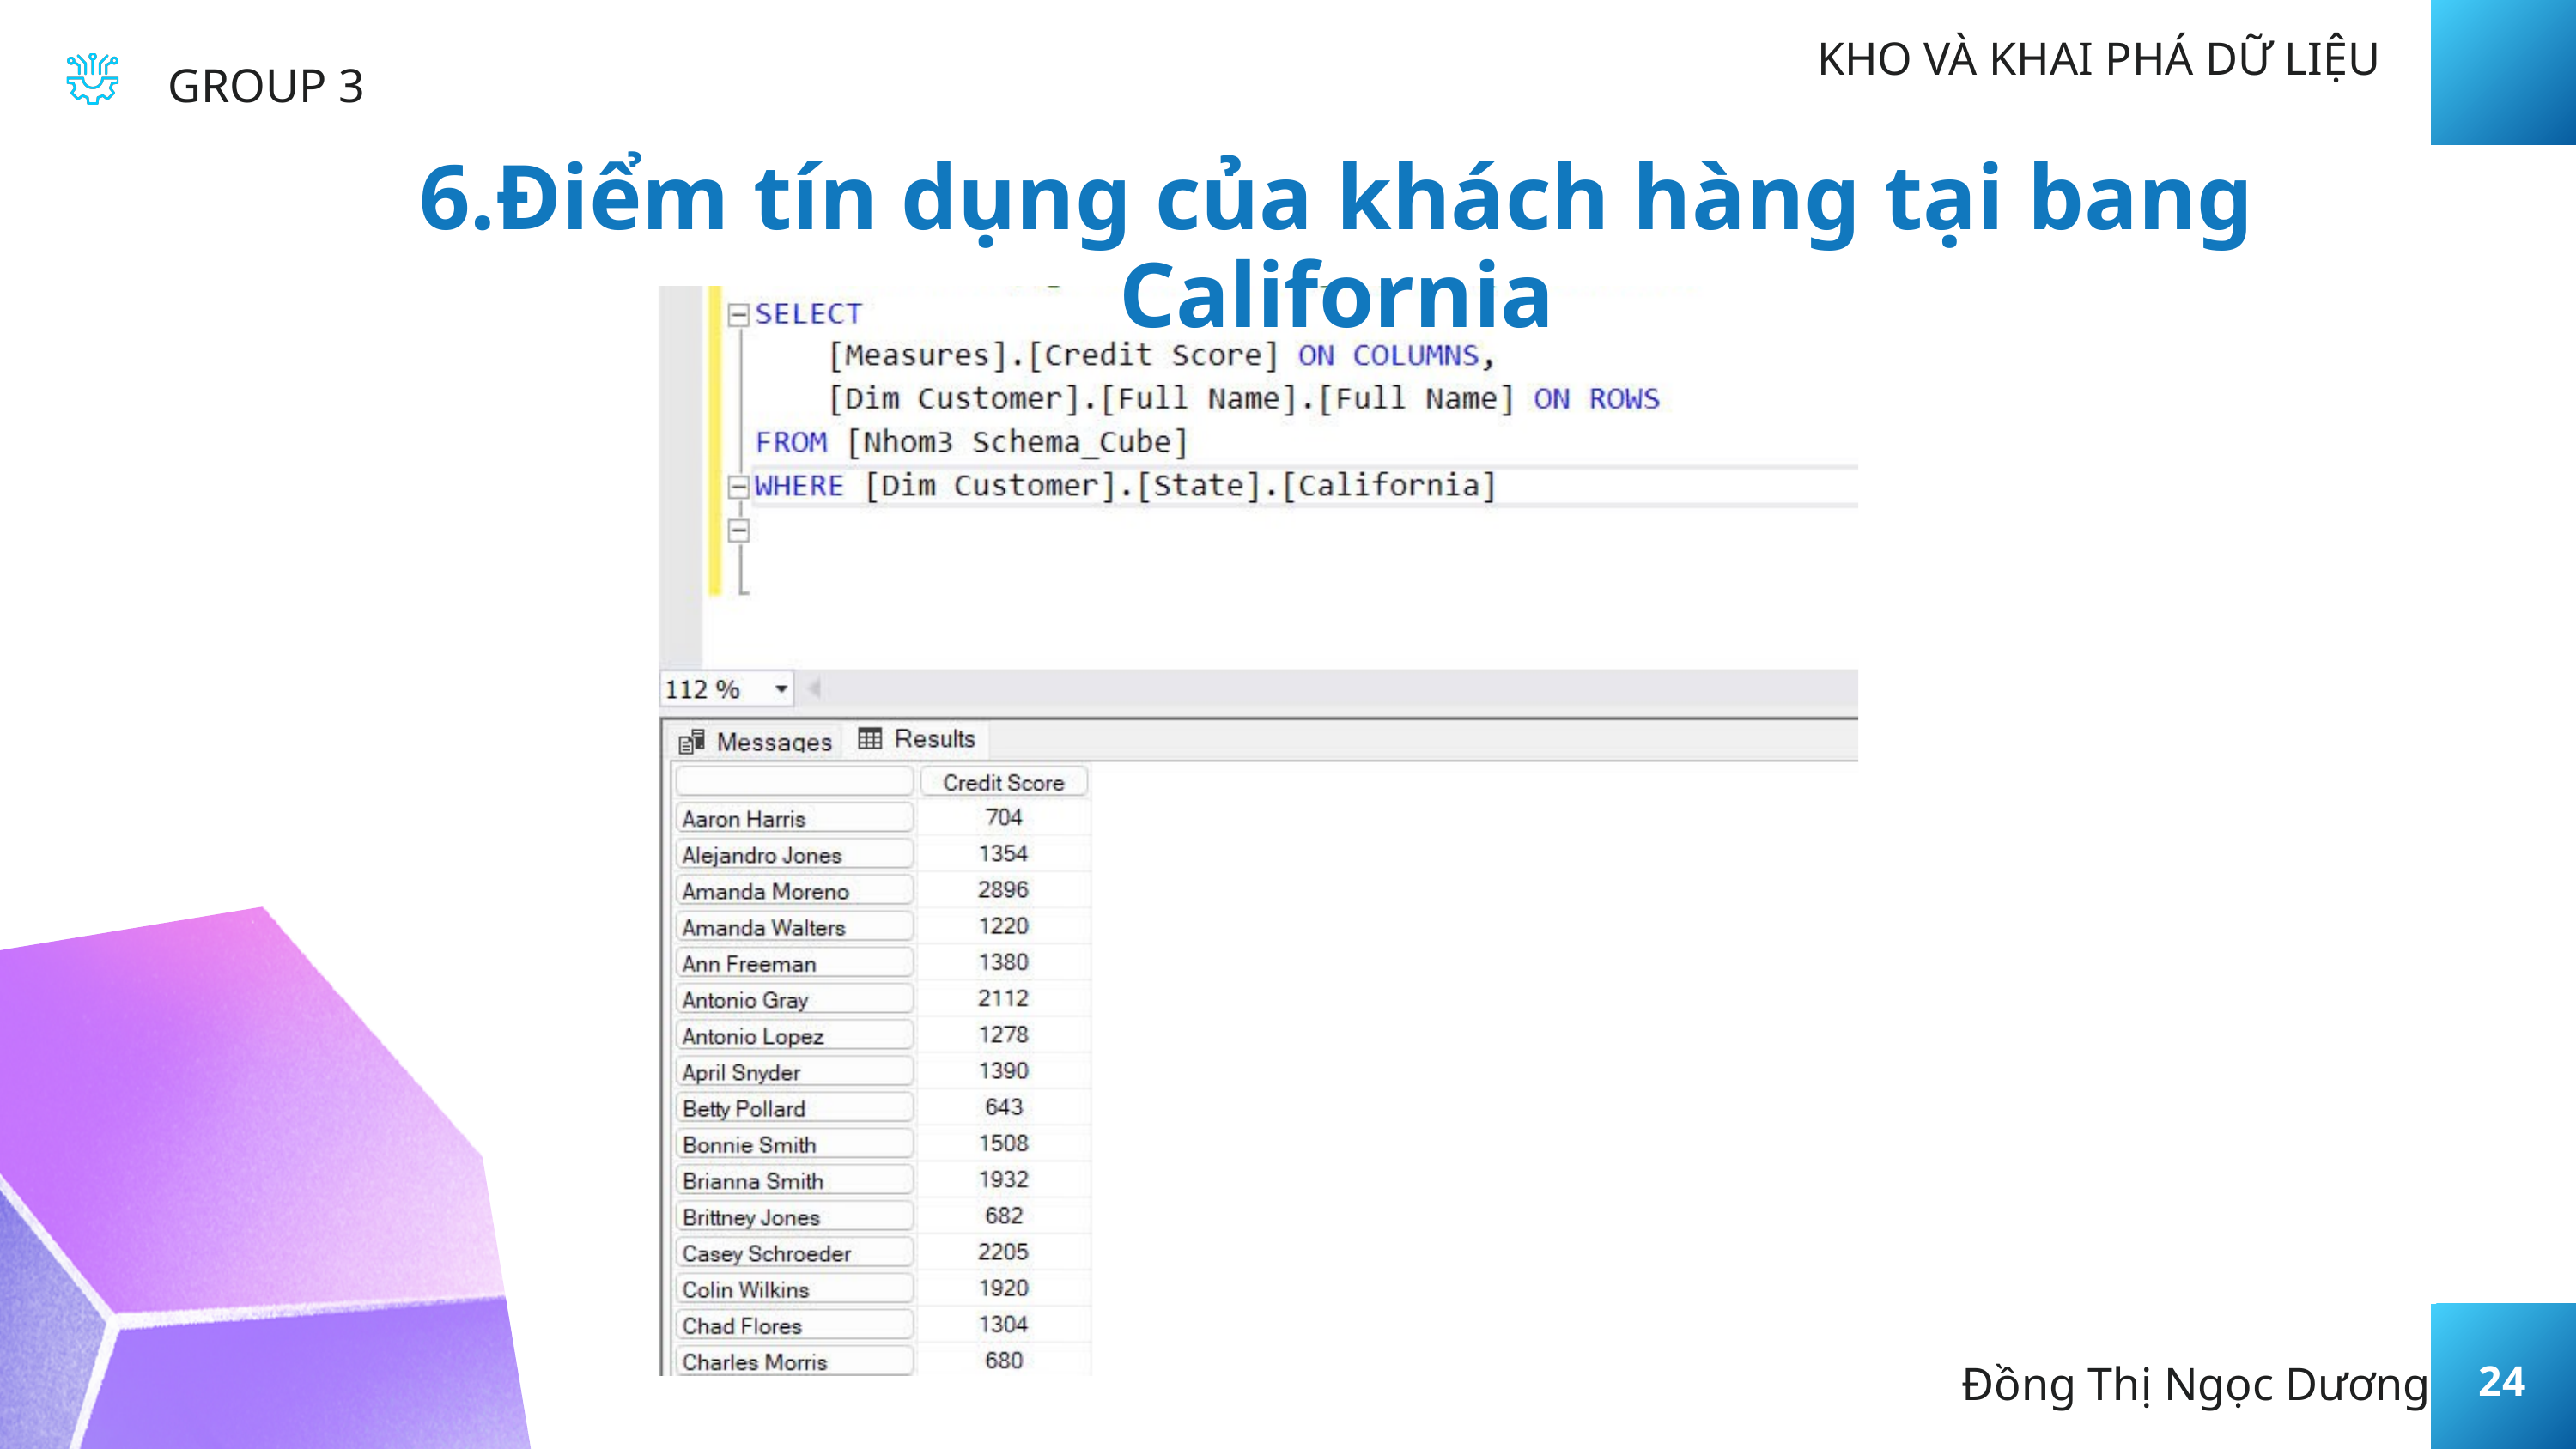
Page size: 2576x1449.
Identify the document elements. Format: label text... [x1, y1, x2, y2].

text_box GROUP 3 [167, 46, 667, 112]
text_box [2430, 0, 2576, 145]
text_box KHO VÀ KHAI PHÁ DỮ LIỆU [1817, 21, 2426, 84]
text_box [2430, 1303, 2576, 1449]
text_box [66, 53, 119, 105]
text_box 6.Điểm tín dụng của khách hàng tại bang California [243, 149, 2432, 346]
text_box [0, 877, 532, 1449]
text_box Đồng Thị Ngọc Dương [1961, 1346, 2426, 1410]
text_box [658, 346, 1859, 1377]
